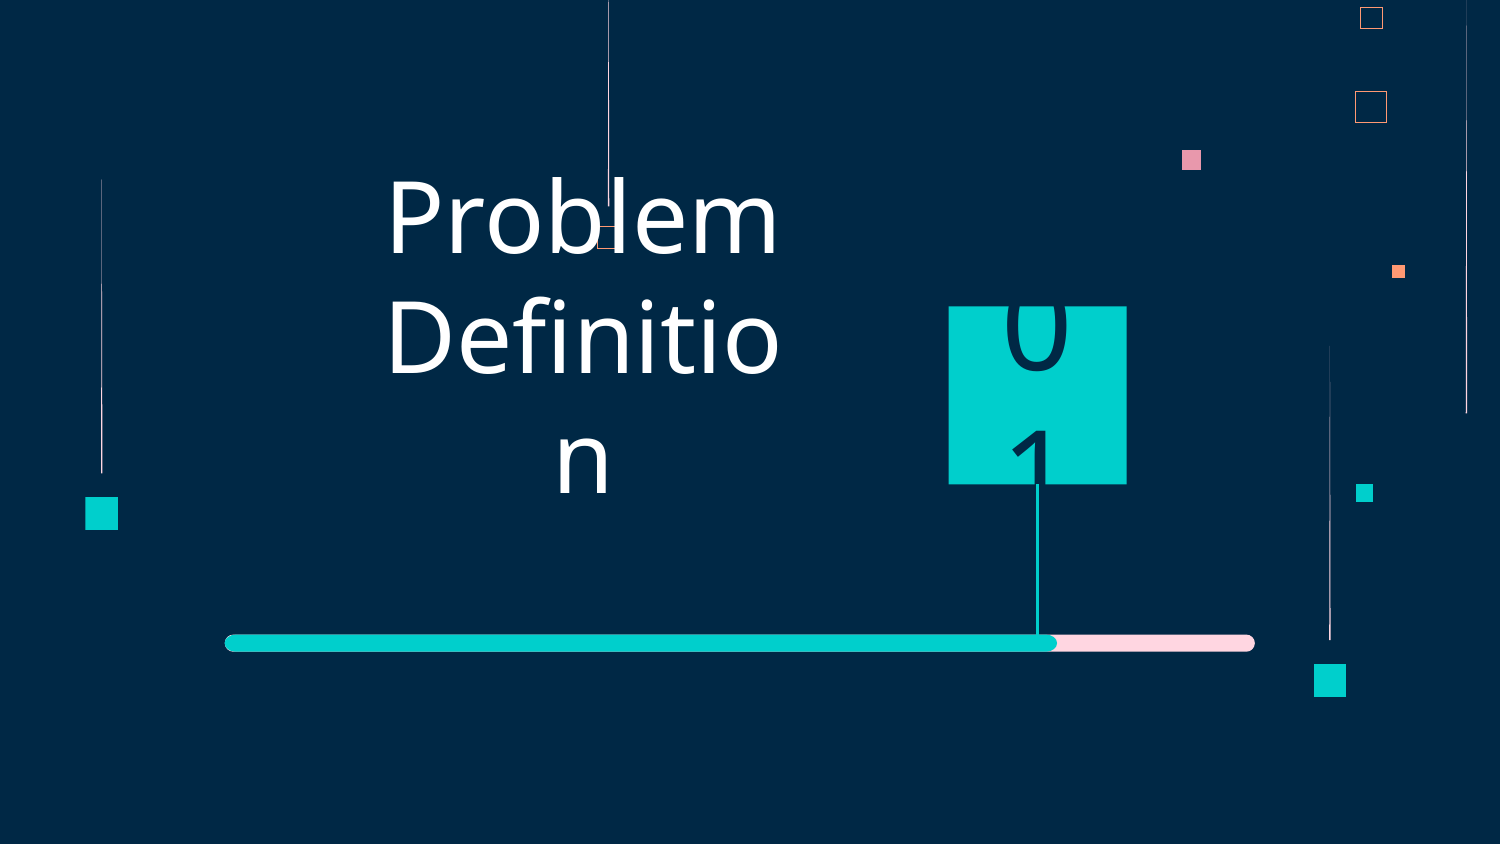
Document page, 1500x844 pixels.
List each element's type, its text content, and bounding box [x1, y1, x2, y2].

text_box [1049, 634, 1255, 652]
title Problem Definition [359, 262, 808, 529]
text_box [948, 306, 1127, 485]
title 01 [957, 348, 1119, 443]
text_box [224, 634, 1058, 652]
